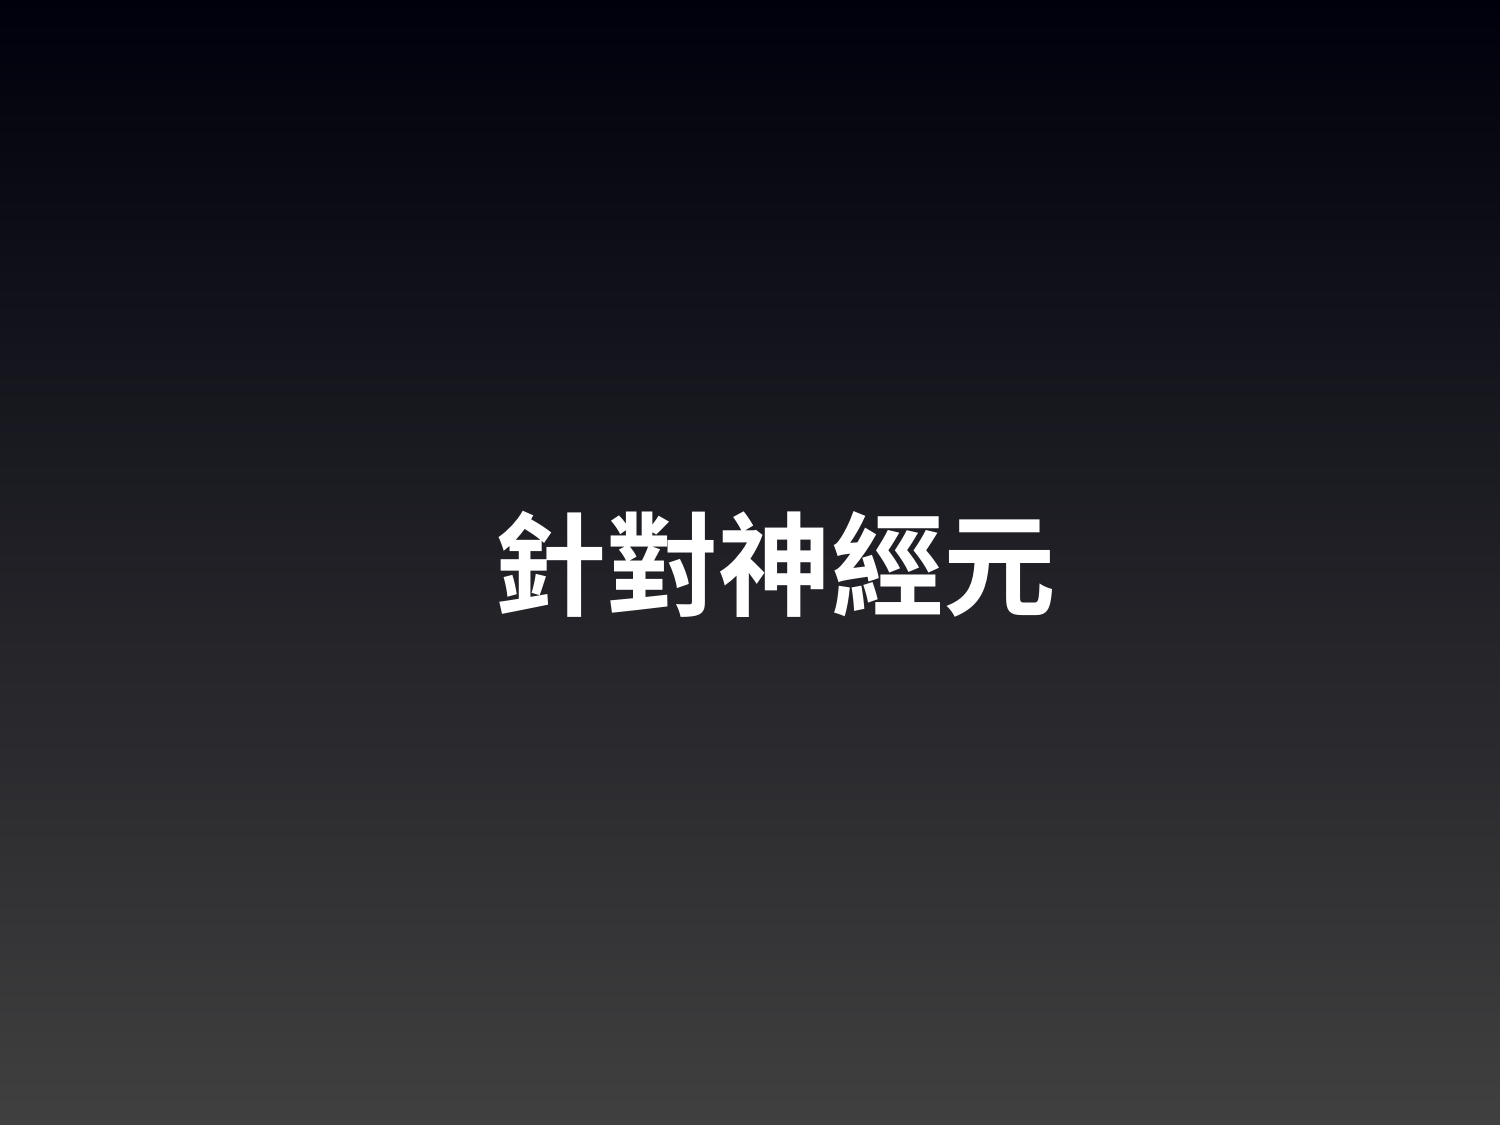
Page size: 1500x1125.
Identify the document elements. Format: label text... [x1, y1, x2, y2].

text_box 針對神經元 [137, 487, 1413, 638]
